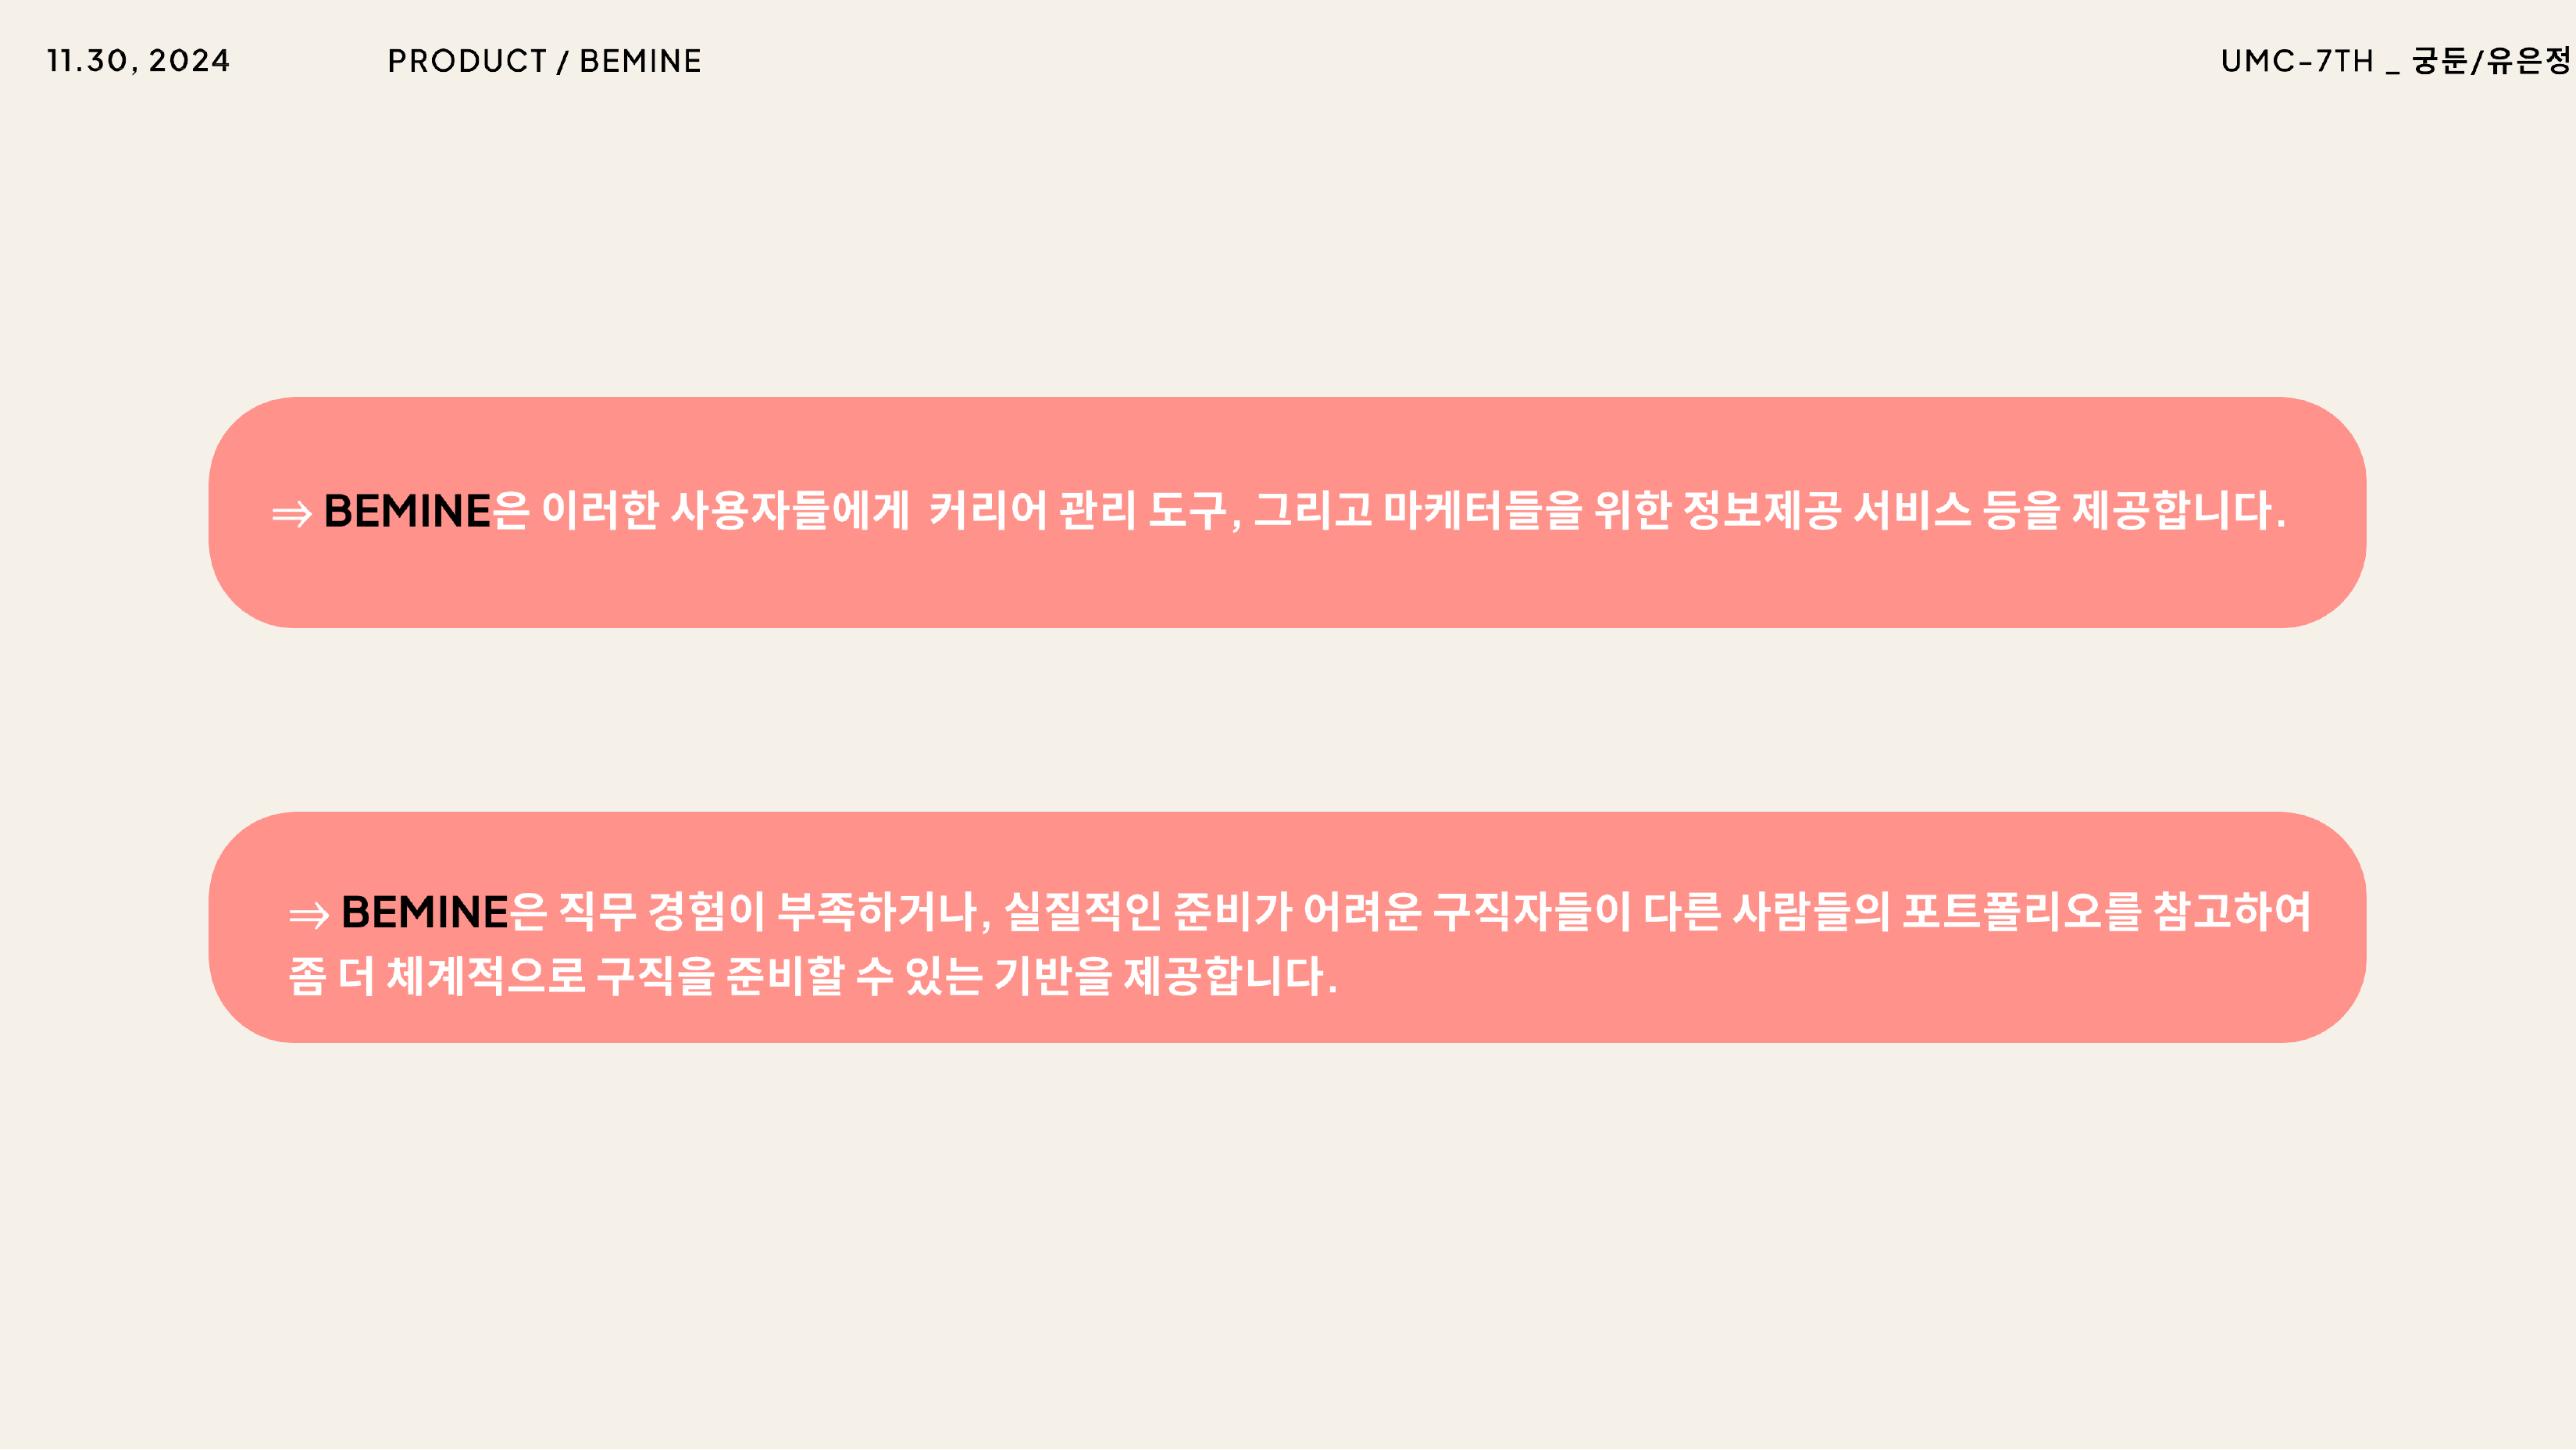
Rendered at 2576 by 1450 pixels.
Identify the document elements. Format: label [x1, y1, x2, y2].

picture [209, 811, 2367, 1043]
picture [209, 397, 2367, 629]
text_box [48, 48, 56, 72]
text_box [212, 48, 230, 72]
text_box [132, 67, 137, 76]
text_box [169, 48, 188, 72]
text_box [193, 48, 208, 72]
text_box [150, 48, 166, 72]
text_box [87, 48, 103, 72]
text_box [0, 0, 2576, 1450]
picture [389, 48, 700, 75]
text_box [108, 48, 127, 72]
picture [2223, 46, 2570, 75]
text_box [61, 48, 70, 72]
